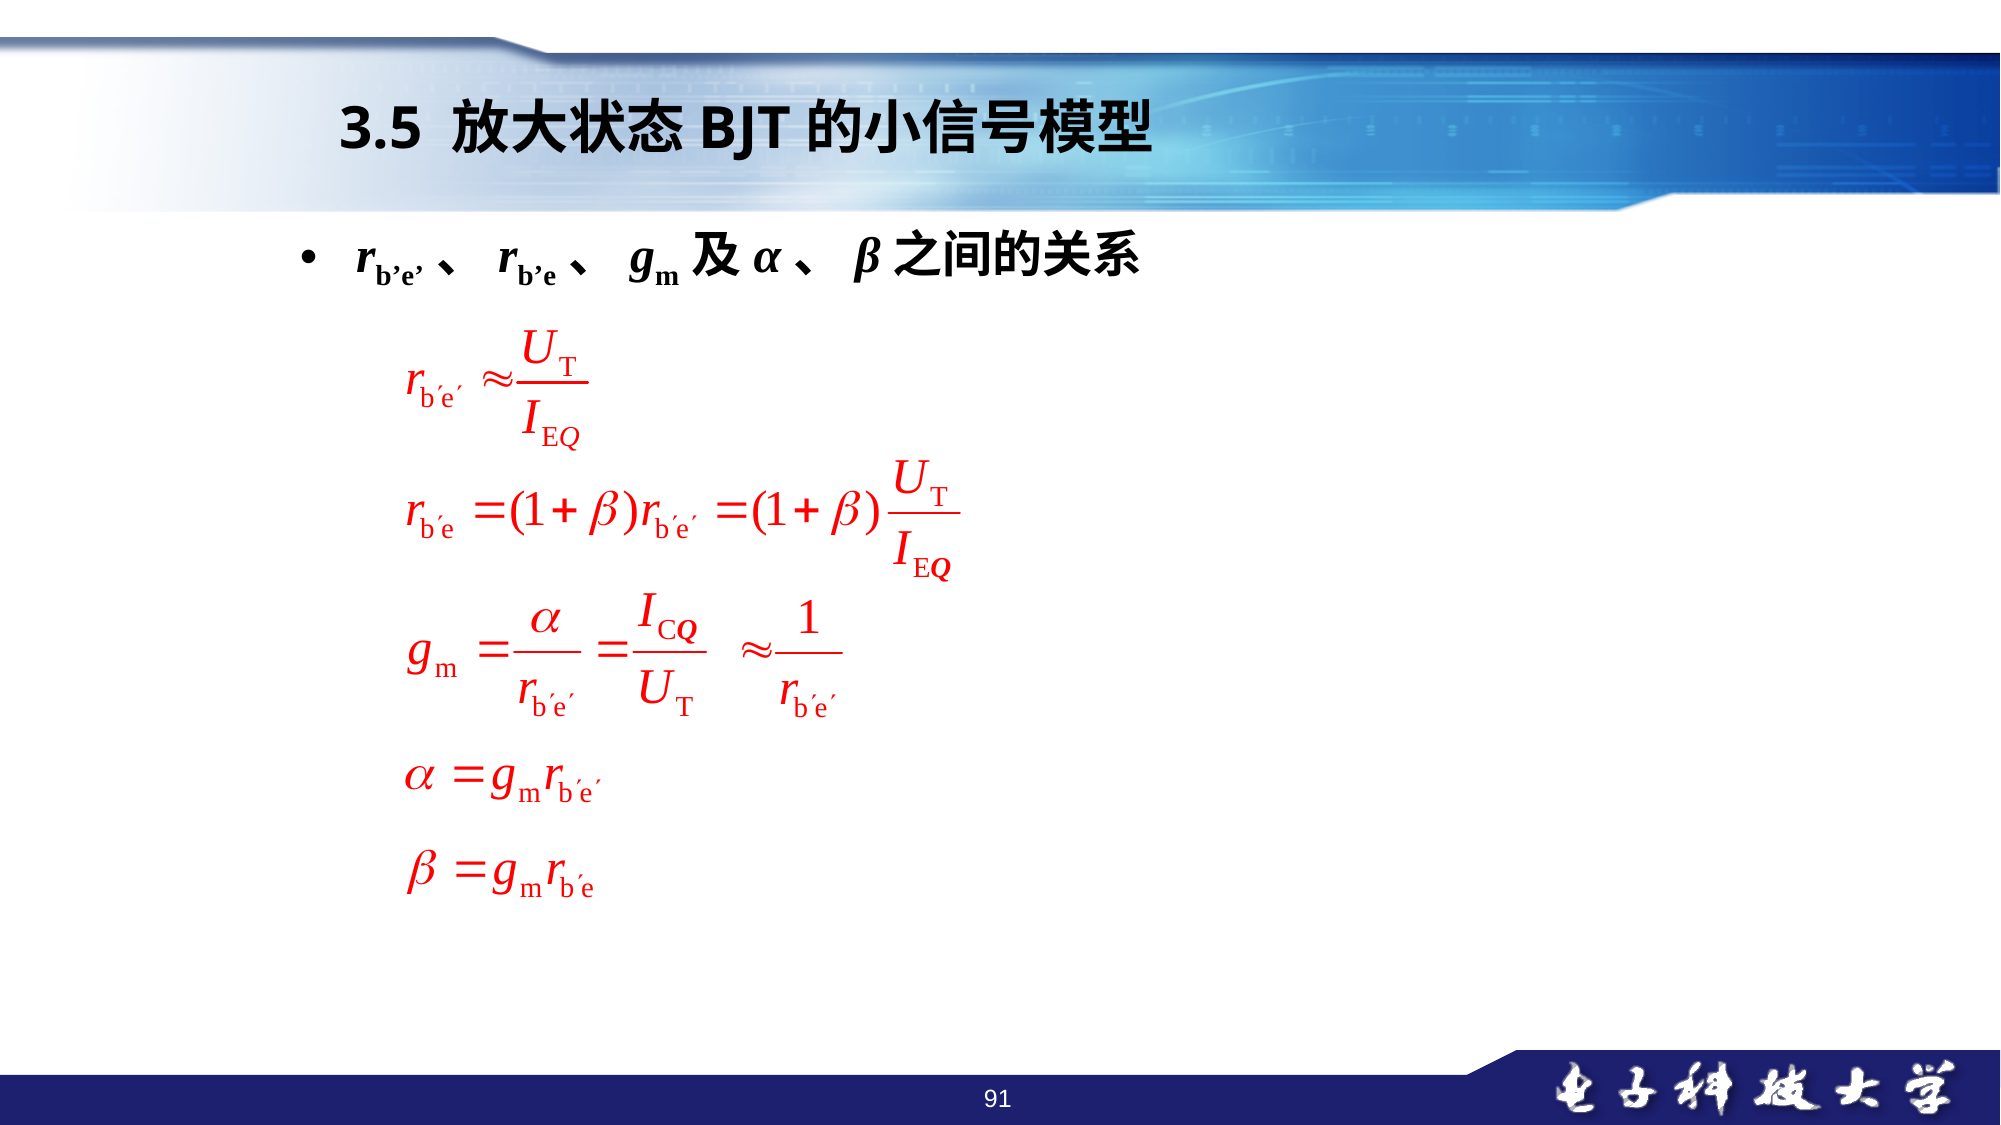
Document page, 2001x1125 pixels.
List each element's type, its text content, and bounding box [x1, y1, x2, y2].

text_box rb’e’、rb’e、gm及α、β之间的关系 [285, 215, 1158, 298]
slide_number 91 [822, 1074, 1173, 1113]
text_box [728, 585, 854, 729]
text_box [397, 445, 969, 593]
picture [0, 37, 2000, 213]
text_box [397, 315, 598, 462]
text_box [397, 739, 611, 815]
text_box 3.5 放大状态BJT的小信号模型 [324, 82, 1663, 175]
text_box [397, 599, 715, 727]
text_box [397, 833, 602, 910]
